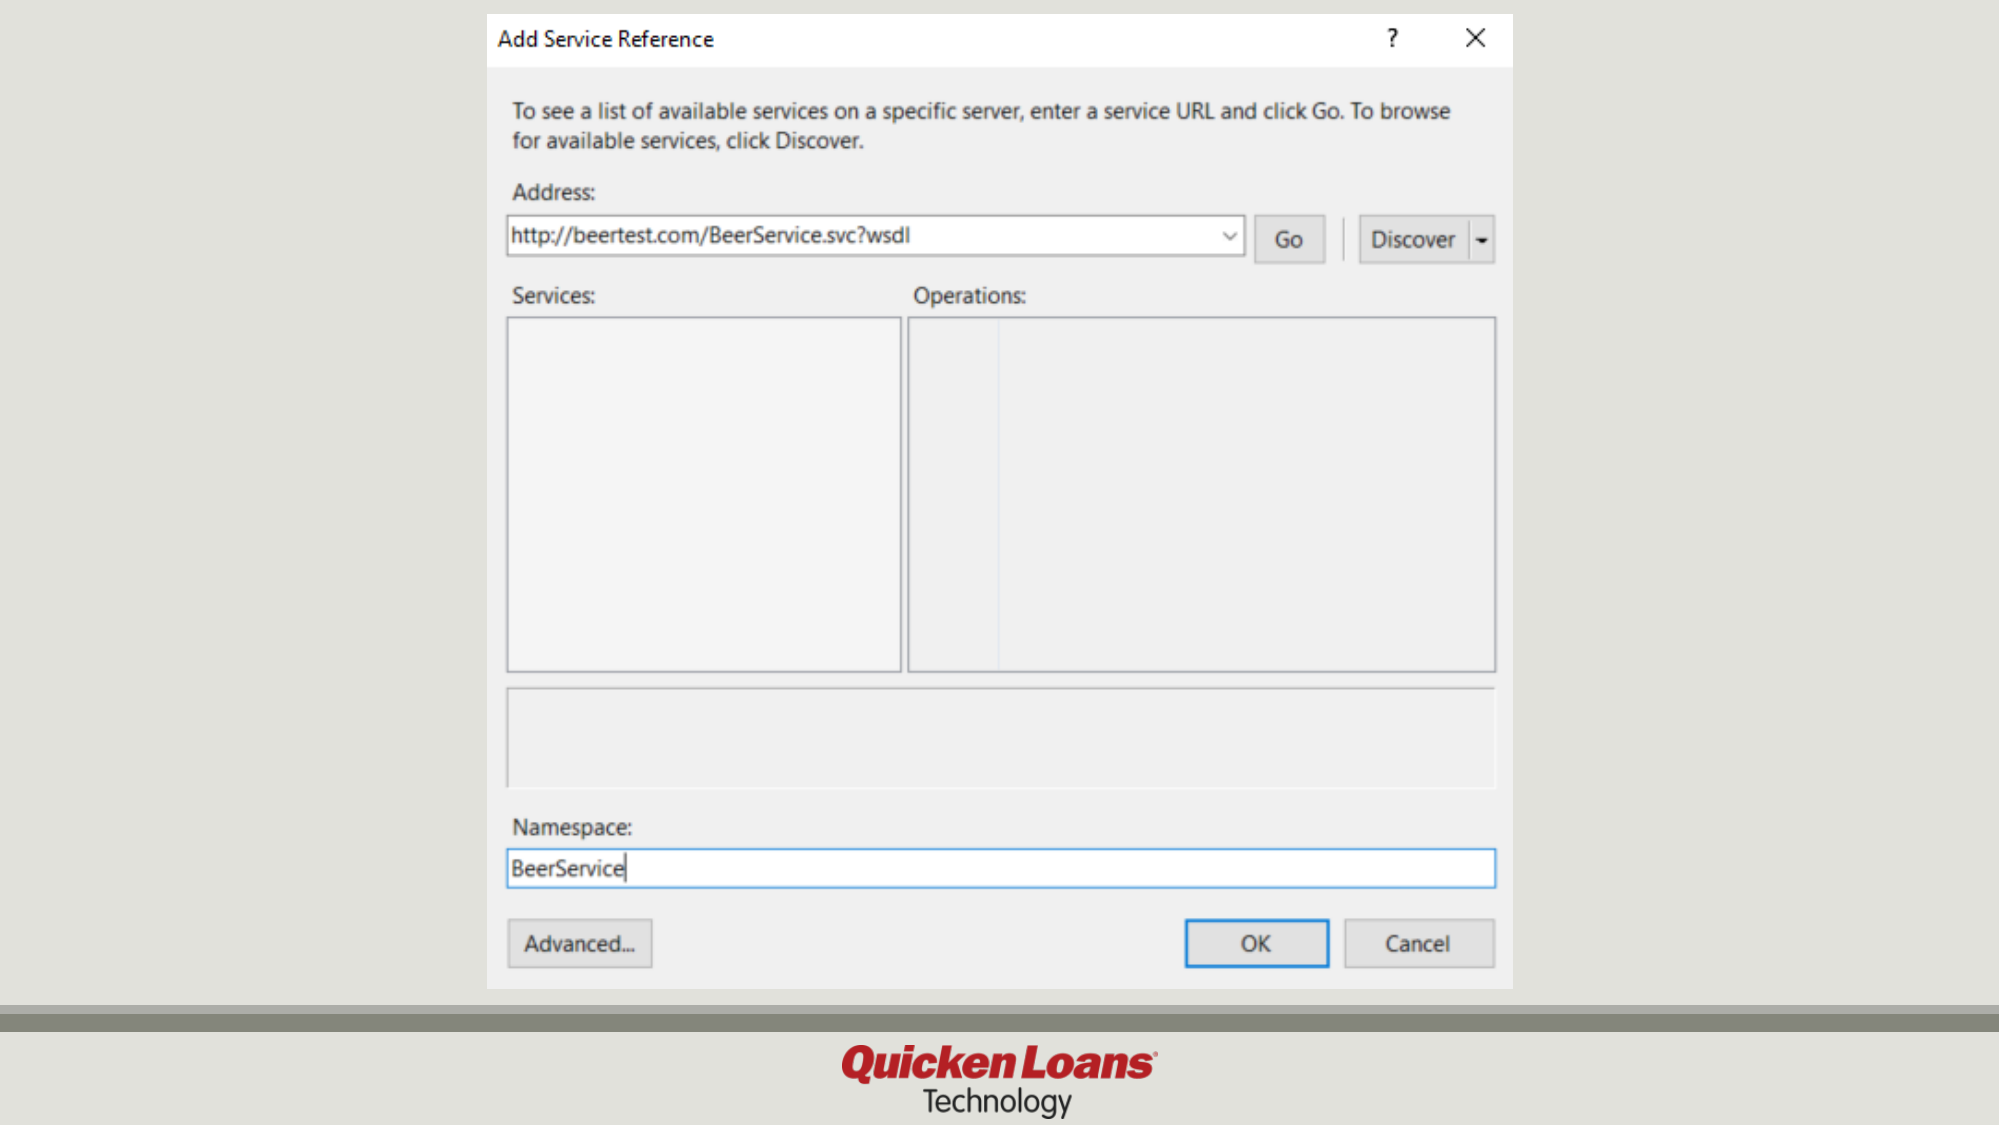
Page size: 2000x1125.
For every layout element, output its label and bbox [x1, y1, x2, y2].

picture [842, 1045, 1158, 1119]
picture [487, 14, 1513, 989]
